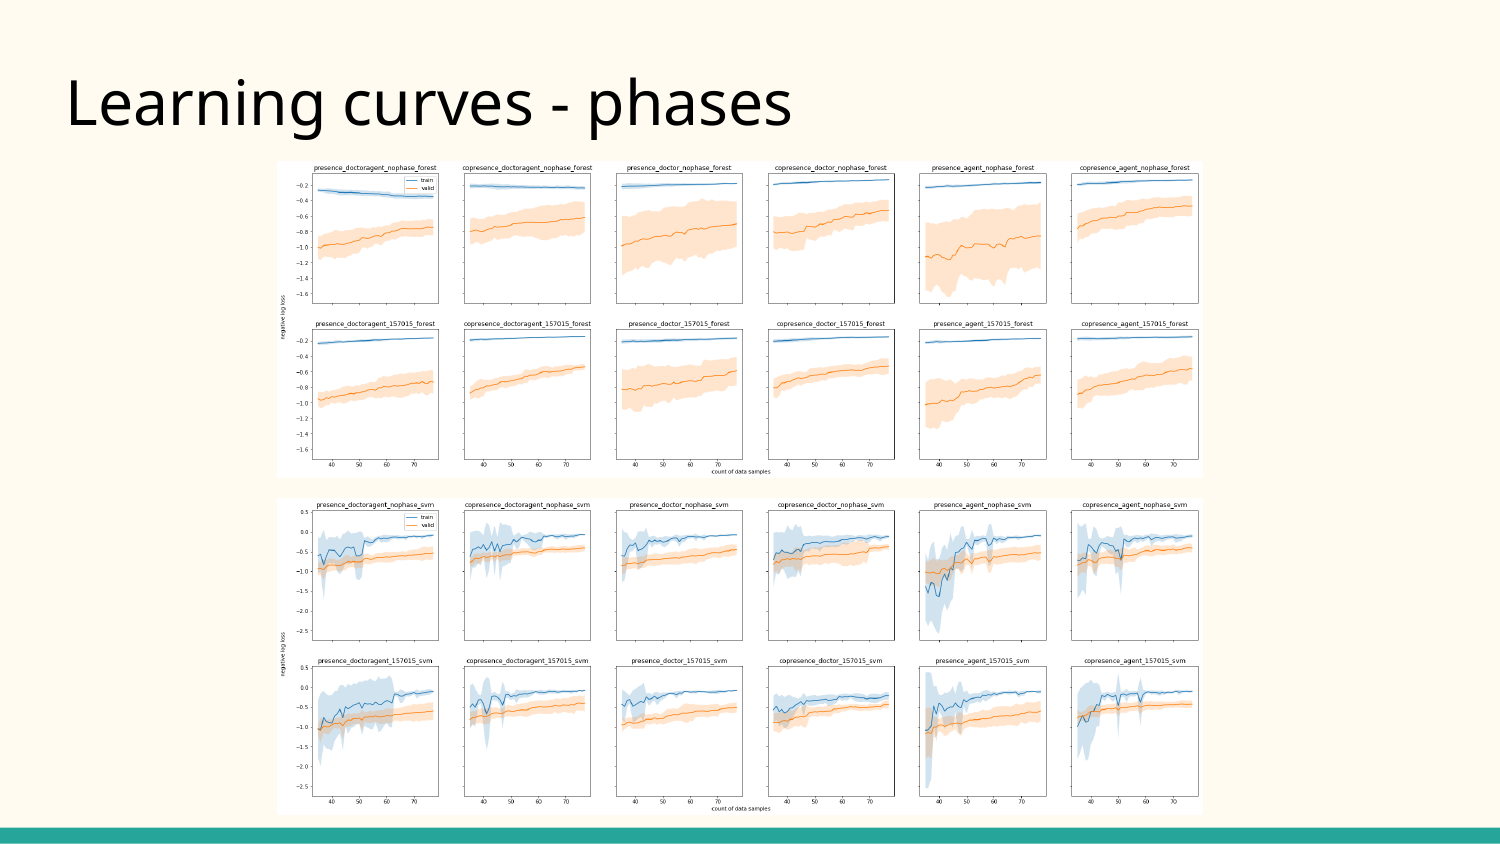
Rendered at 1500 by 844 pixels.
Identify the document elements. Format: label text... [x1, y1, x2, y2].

text_box [51, 192, 1449, 750]
picture [277, 160, 1203, 478]
text_box Learning curves - phases [51, 47, 1449, 149]
picture [277, 498, 1203, 816]
